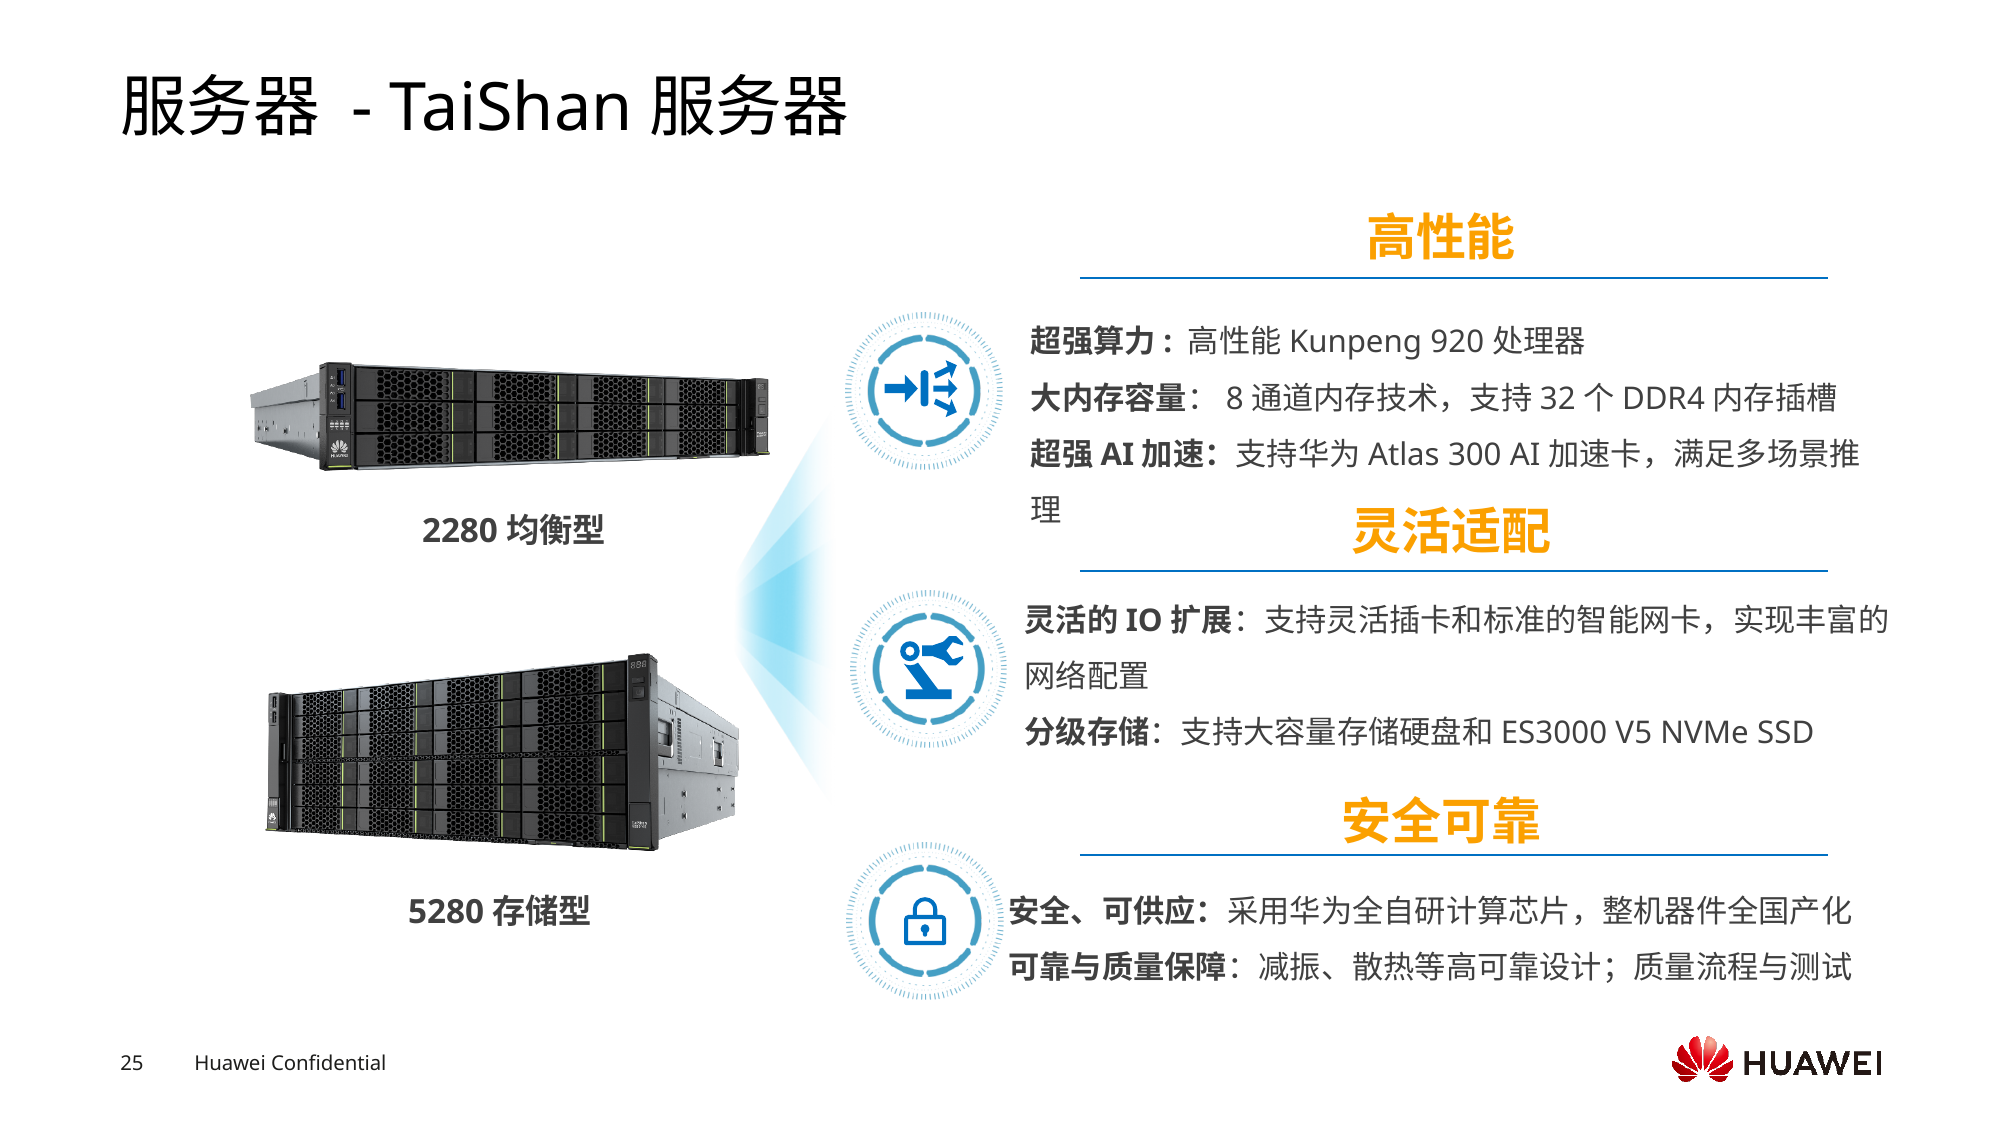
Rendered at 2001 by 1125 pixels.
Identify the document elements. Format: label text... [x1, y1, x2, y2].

title 服务器 - TaiShan服务器 [120, 73, 1880, 155]
text_box 灵活的IO扩展：支持灵活插卡和标准的智能网卡，实现丰富的网络配置 分级存储：支持大容量存储硬盘和ES3000 V5 NVMe SSD [1004, 571, 1911, 760]
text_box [846, 842, 1004, 1000]
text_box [238, 264, 787, 894]
text_box 超强算力: 高性能Kunpeng 920处理器 大内存容量：8通道内存技术，支持32个DDR4内存插槽 超强AI加速：支持华为Atlas 300 AI加速卡，满足多场景推理 [1010, 293, 1911, 538]
text_box 高性能 [1179, 165, 1703, 276]
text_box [850, 590, 1007, 748]
picture [1672, 1036, 1881, 1082]
text_box 安全可靠 [1204, 749, 1678, 854]
picture [787, 403, 992, 813]
text_box 灵活适配 [1146, 538, 1757, 570]
text_box 安全、可供应：采用华为全自研计算芯片，整机器件全国产化 可靠与质量保障：减振、散热等高可靠设计；质量流程与测试 [1004, 862, 1882, 995]
text_box 5280存储型 [292, 894, 707, 966]
text_box 安全可靠 [1204, 856, 1678, 860]
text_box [845, 312, 1003, 470]
